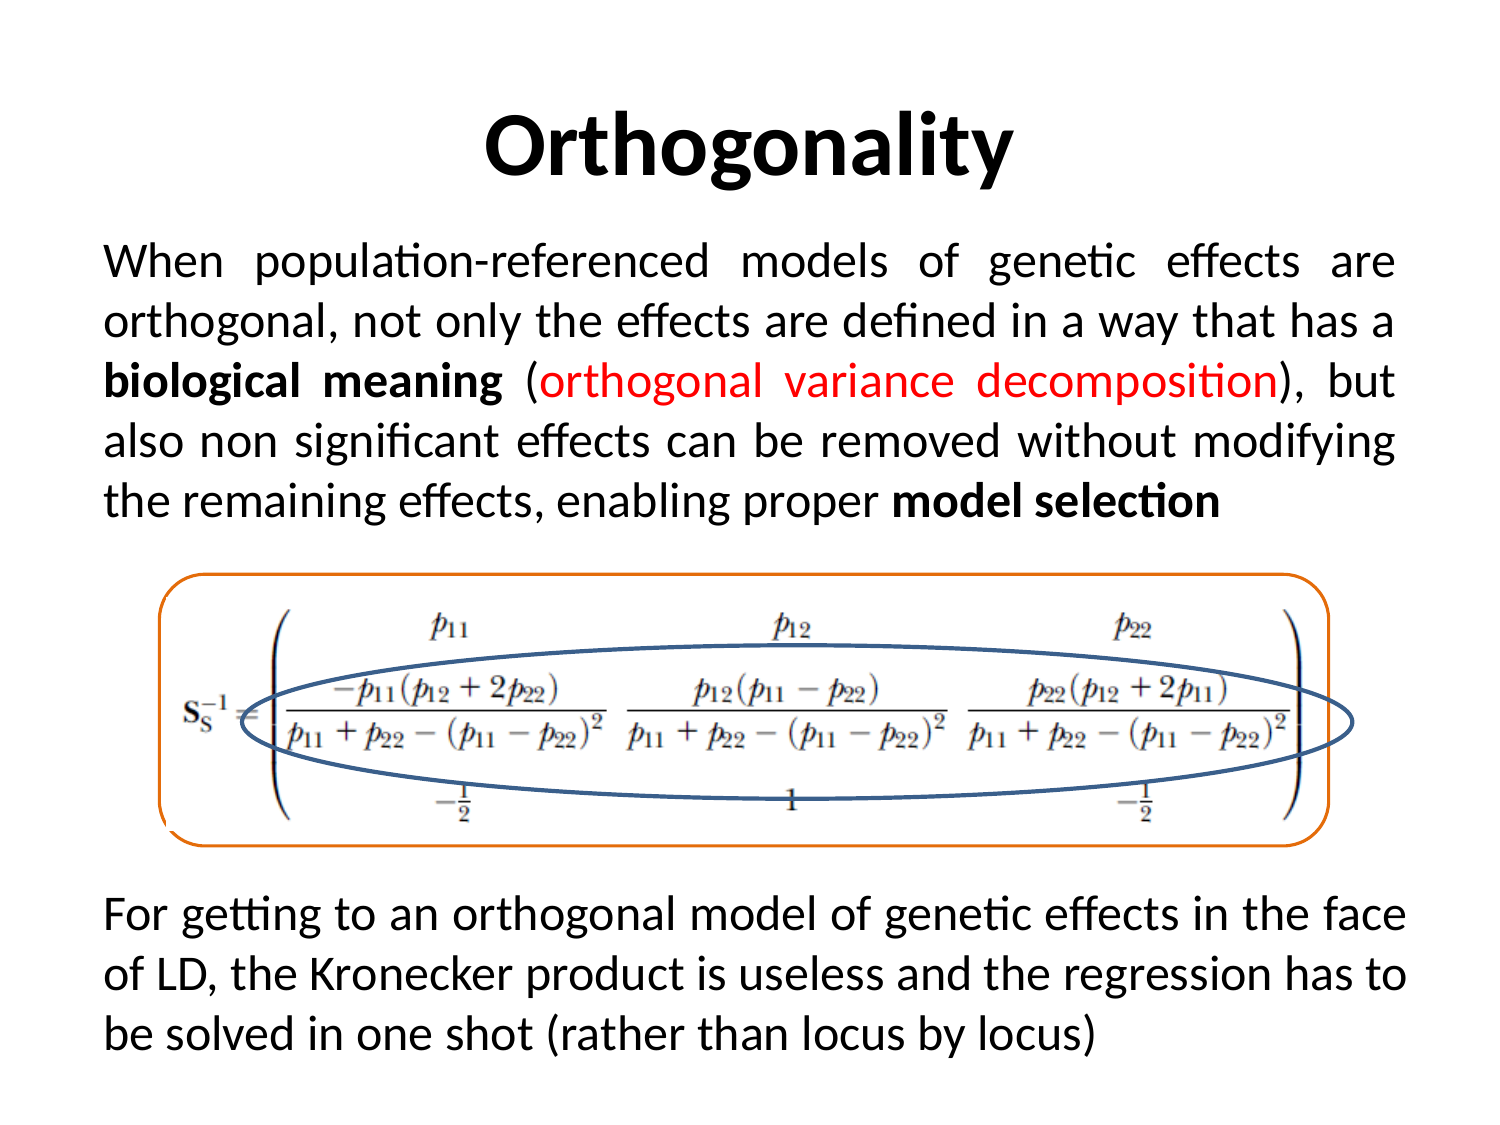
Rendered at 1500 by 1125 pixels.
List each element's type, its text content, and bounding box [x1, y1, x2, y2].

text_box [1311, 690, 1355, 754]
title Orthogonality [75, 45, 1425, 233]
text_box [165, 574, 1329, 697]
picture [165, 597, 1306, 831]
text_box [179, 747, 1329, 846]
text_box When population-referenced models of genetic effects are orthogonal, not only the effects are defined in a way that has a biological meaning (orthogonal variance decomposition), but also non significant effects can be removed without modifying the remaining effects, enabling proper model selection [88, 219, 1412, 535]
text_box For getting to an orthogonal model of genetic effects in the face of LD, the Kronecker product is useless and the regression has to be solved in one shot (rather than locus by locus) [88, 873, 1424, 1069]
